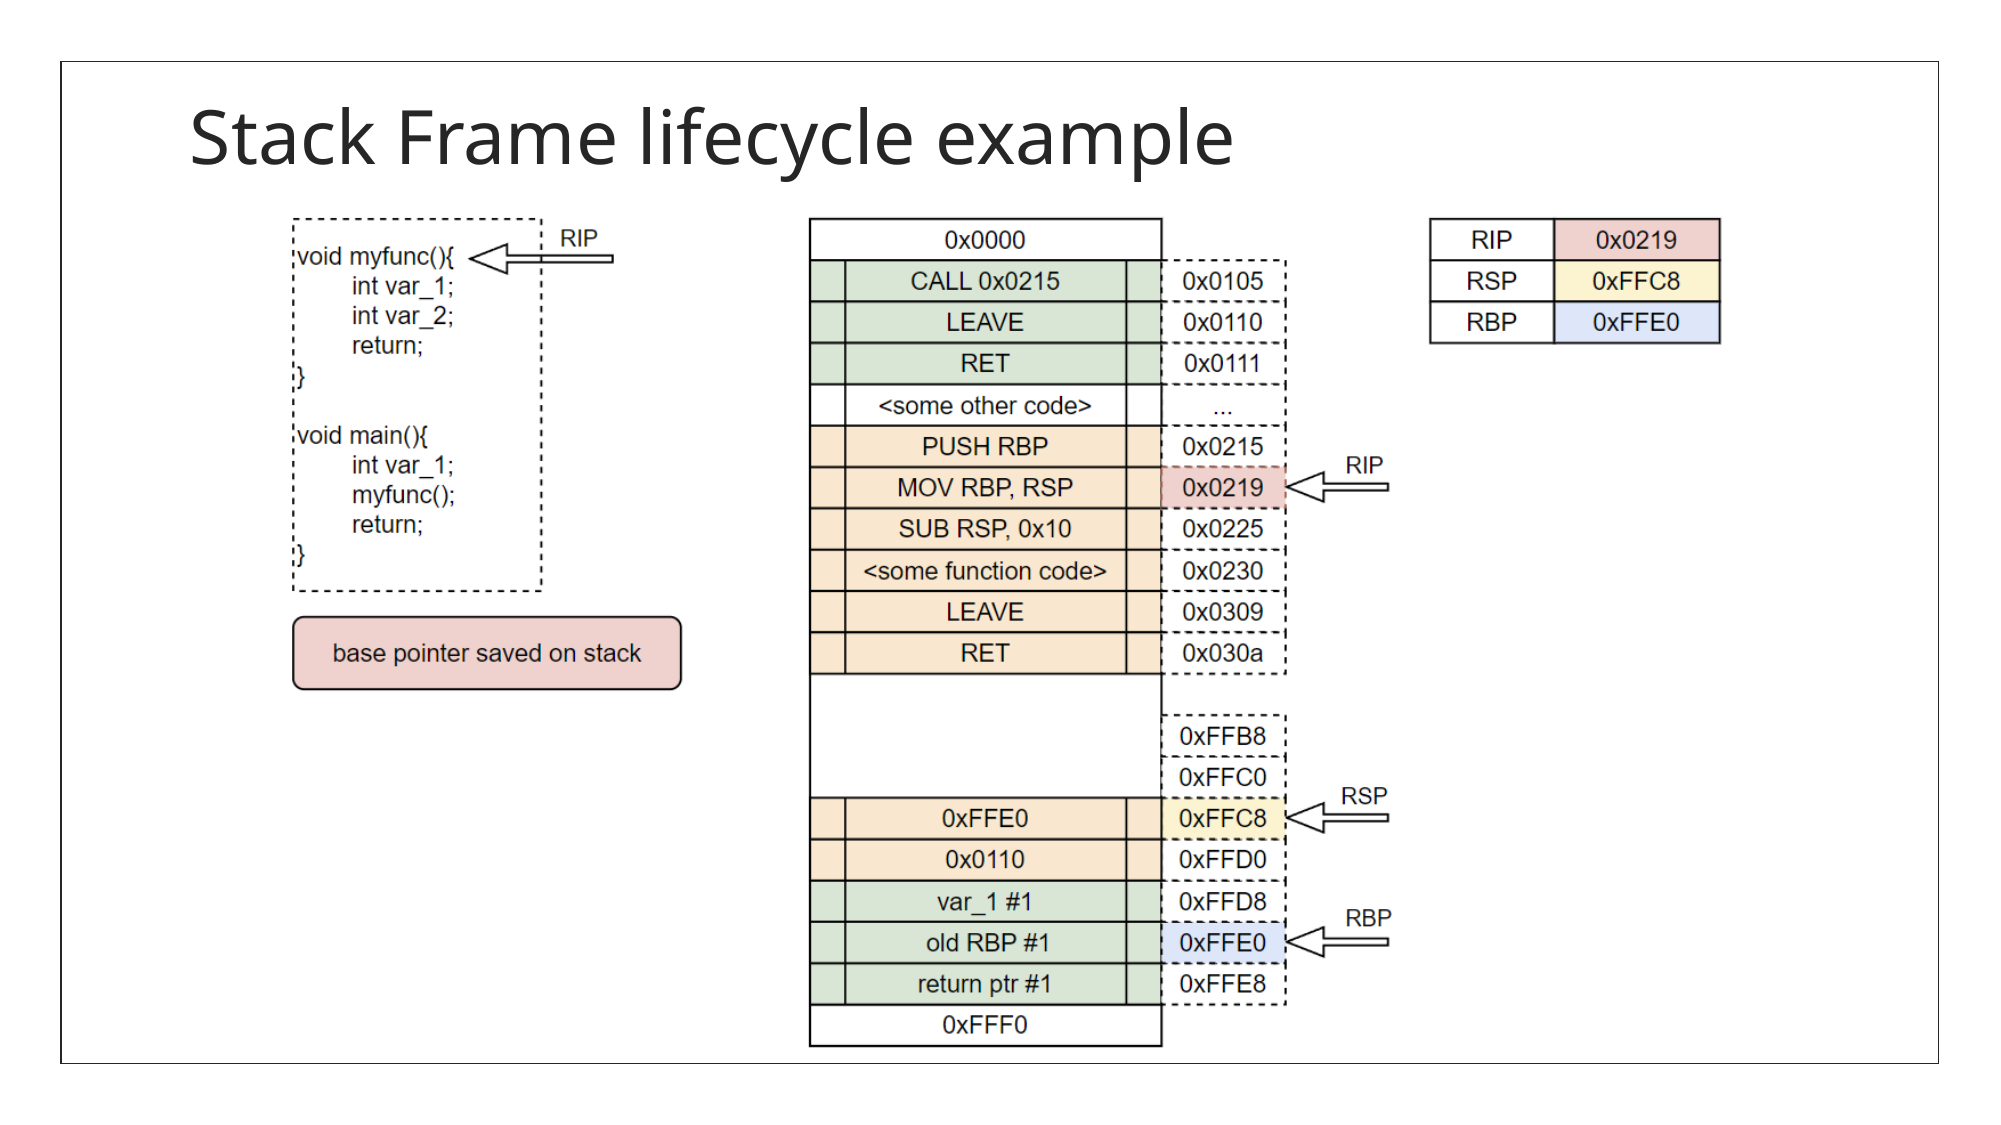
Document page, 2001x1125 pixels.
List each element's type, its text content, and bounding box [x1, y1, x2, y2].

title Stack Frame lifecycle example [174, 57, 1825, 224]
picture [274, 185, 1726, 1053]
